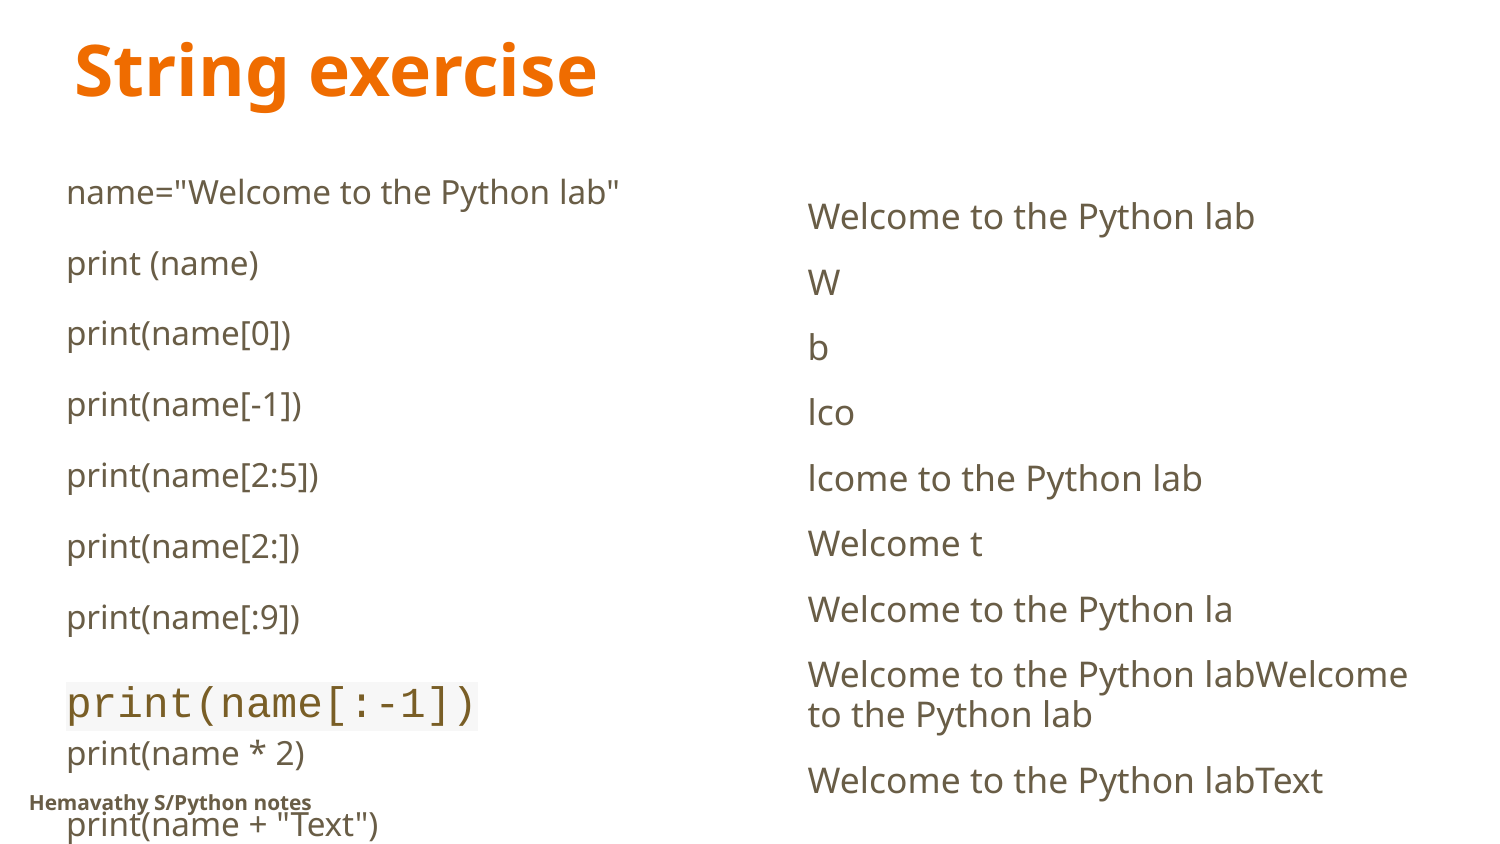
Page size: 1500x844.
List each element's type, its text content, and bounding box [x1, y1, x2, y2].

list Welcome to the Python lab W b lco lcome to the Python lab Welcome t Welcome to the Python la Welcome to the Python labWelcome to the Python lab Welcome to the Python labText [792, 182, 1449, 750]
title String exercise [59, 9, 1457, 126]
list name="Welcome to the Python lab" print (name) print(name[0]) print(name[-1]) print(name[2:5]) print(name[2:]) print(name[:9]) print(name[:-1]) print(name * 2) print(name + "Text") [51, 149, 708, 750]
